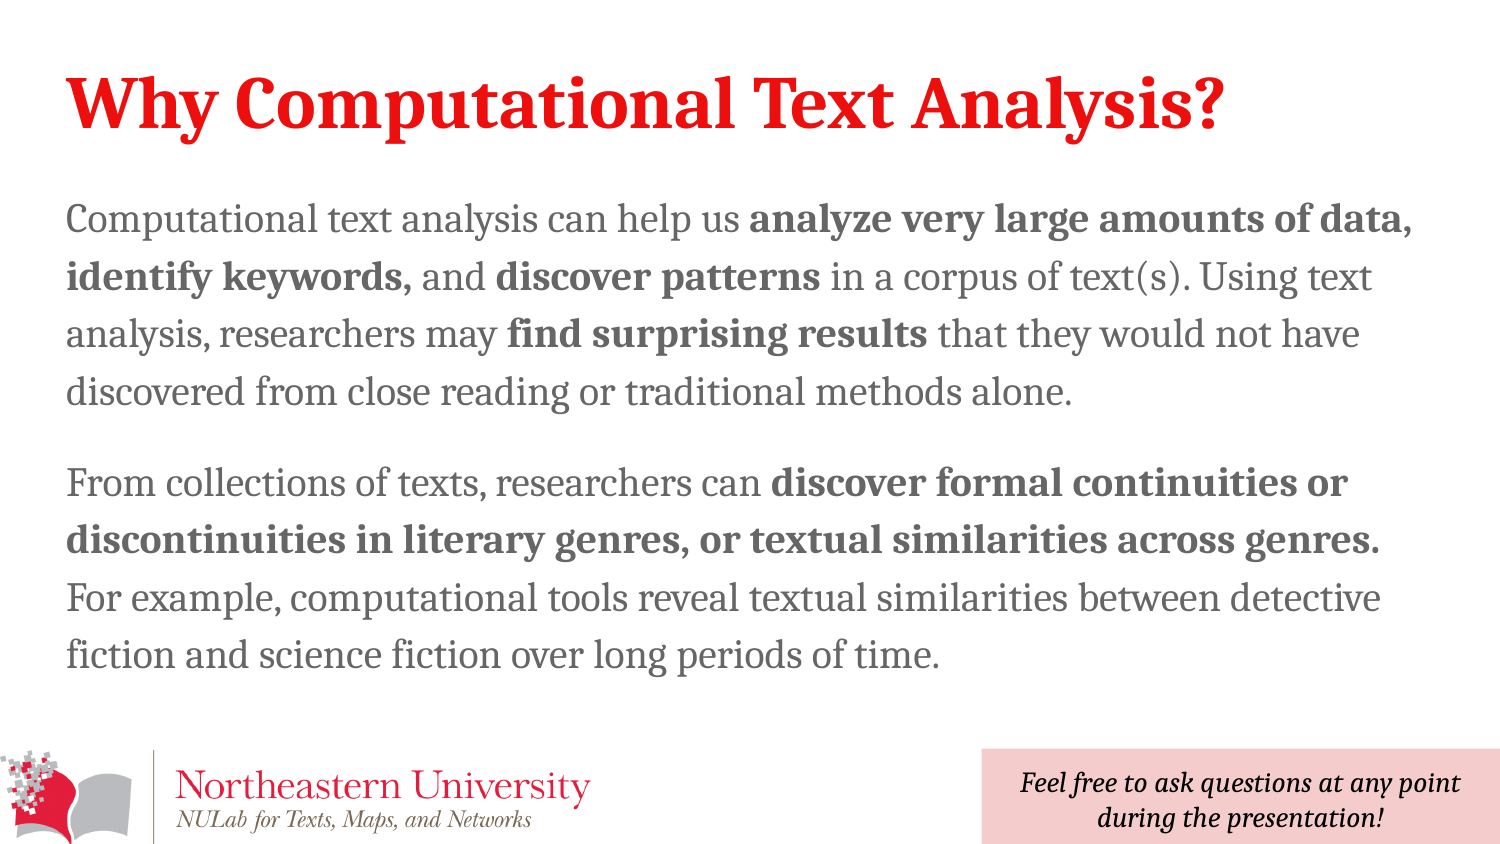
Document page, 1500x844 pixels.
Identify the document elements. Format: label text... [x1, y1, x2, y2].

picture [0, 750, 605, 844]
title Why Computational Text Analysis? [51, 38, 1449, 133]
list Computational text analysis can help us analyze very large amounts of data, identify keywords, and discover patterns in a corpus of text(s). Using text analysis, researchers may find surprising results that they would not have discovered from close reading or traditional methods alone. From collections of texts, researchers can discover formal continuities or discontinuities in literary genres, or textual similarities across genres. For example, computational tools reveal textual similarities between detective fiction and science fiction over long periods of time. [51, 168, 1449, 730]
